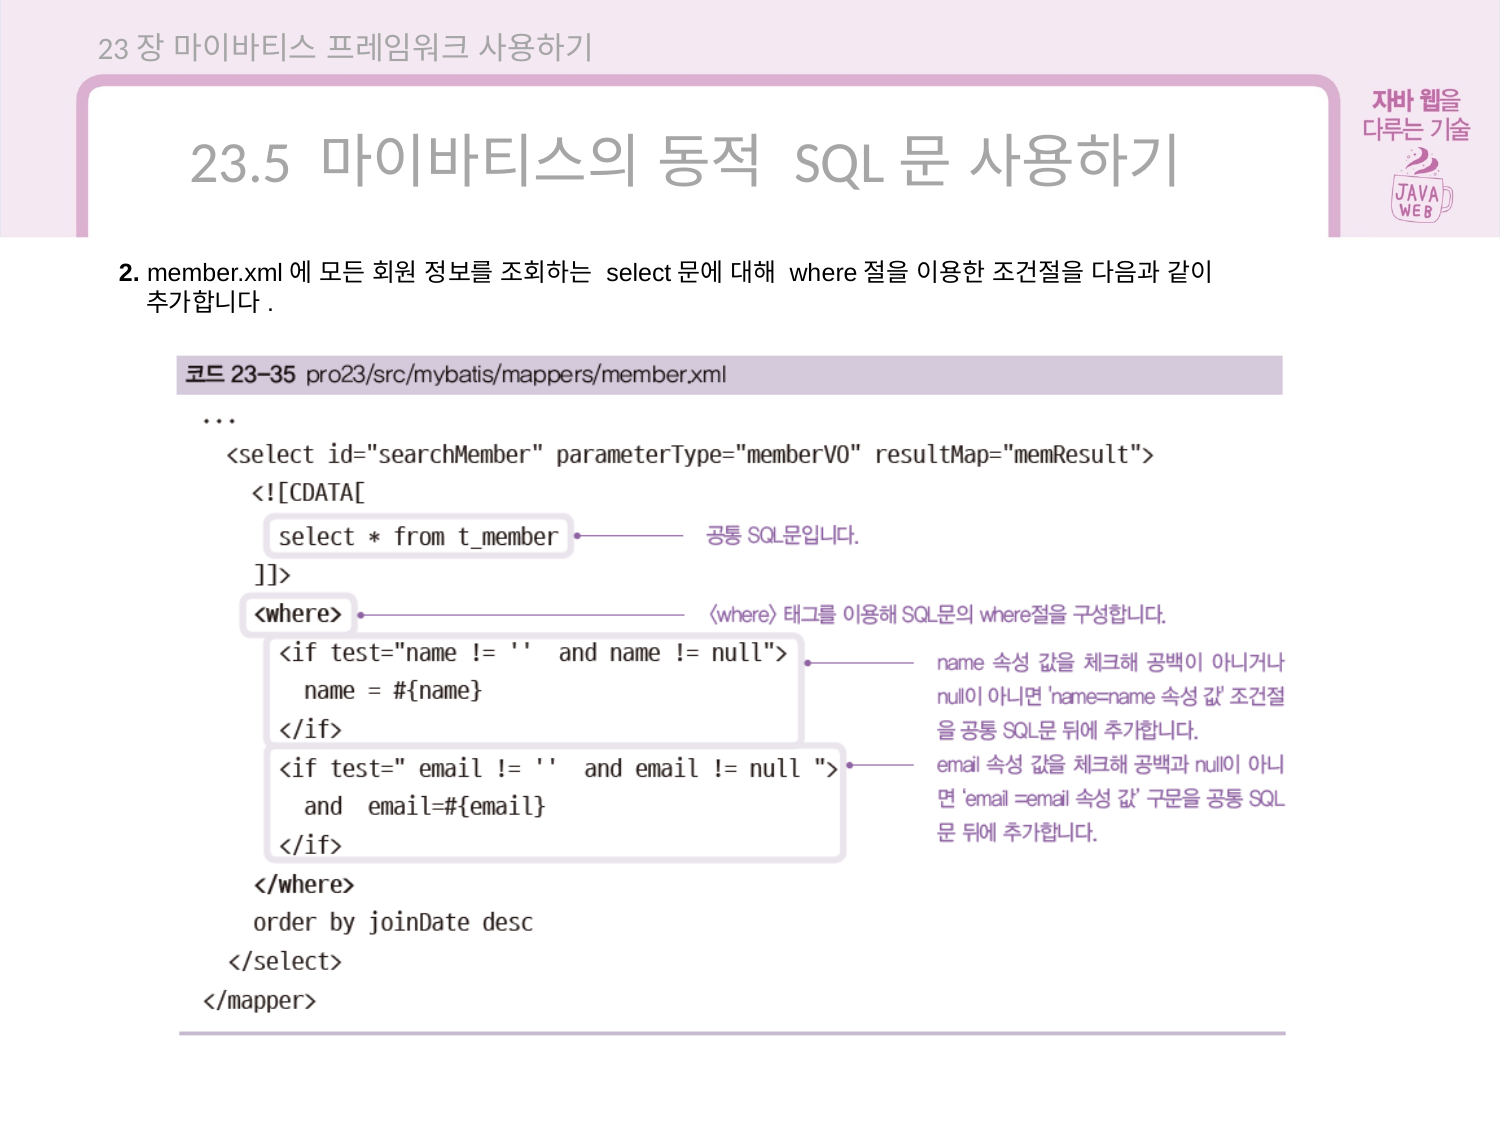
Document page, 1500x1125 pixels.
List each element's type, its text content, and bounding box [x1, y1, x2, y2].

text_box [169, 347, 1304, 1043]
text_box 2. member.xml에 모든 회원 정보를 조회하는 select문에 대해 where절을 이용한 조건절을 다음과 같이 추가합니다. [104, 249, 1331, 324]
text_box 23장 마이바티스 프레임워크 사용하기 [82, 0, 1133, 74]
picture [0, 0, 1500, 1125]
text_box 23.5 마이바티스의 동적 SQL문 사용하기 [104, 117, 1268, 202]
